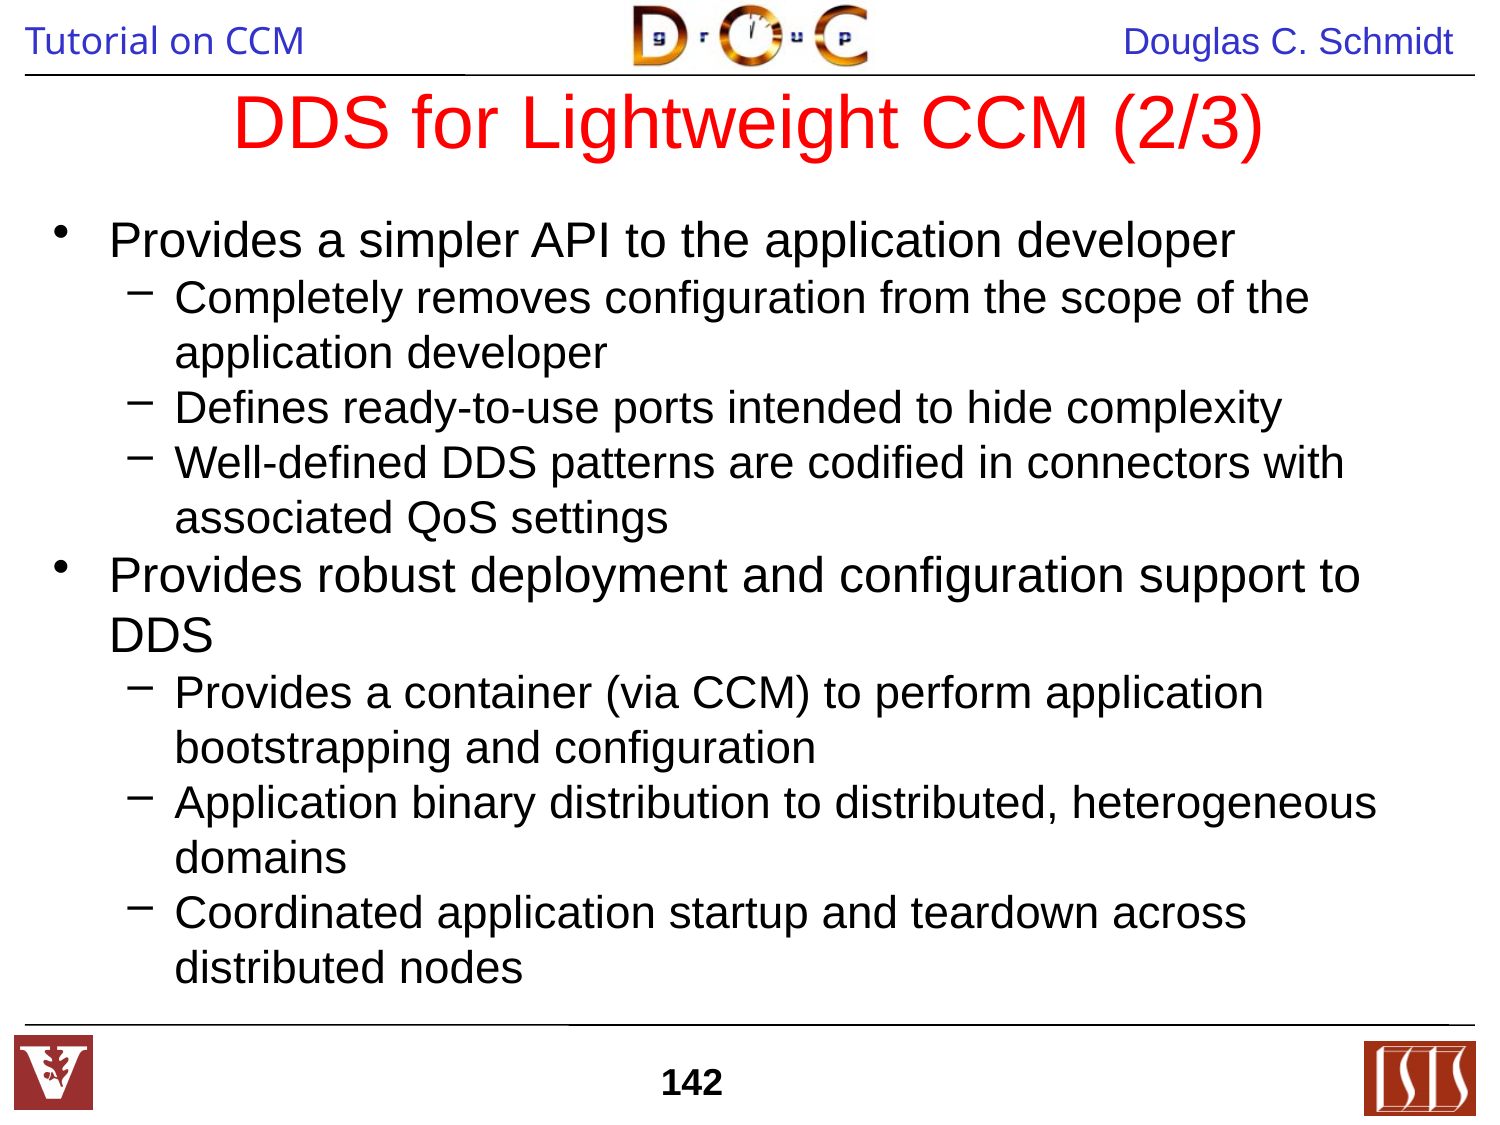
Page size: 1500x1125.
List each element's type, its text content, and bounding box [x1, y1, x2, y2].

list Provides a simpler API to the application developer Completely removes configuration from the scope of the application developer Defines ready-to-use ports intended to hide complexity Well-defined DDS patterns are codified in connectors with associated QoS settings Provides robust deployment and configuration support to DDS Provides a container (via CCM) to perform application bootstrapping and configuration Application binary distribution to distributed, heterogeneous domains Coordinated application startup and teardown across distributed nodes [37, 199, 1458, 983]
picture [14, 1035, 93, 1110]
title DDS for Lightweight CCM (2/3) [24, 87, 1476, 151]
picture [1364, 1041, 1476, 1116]
picture [624, 0, 875, 71]
